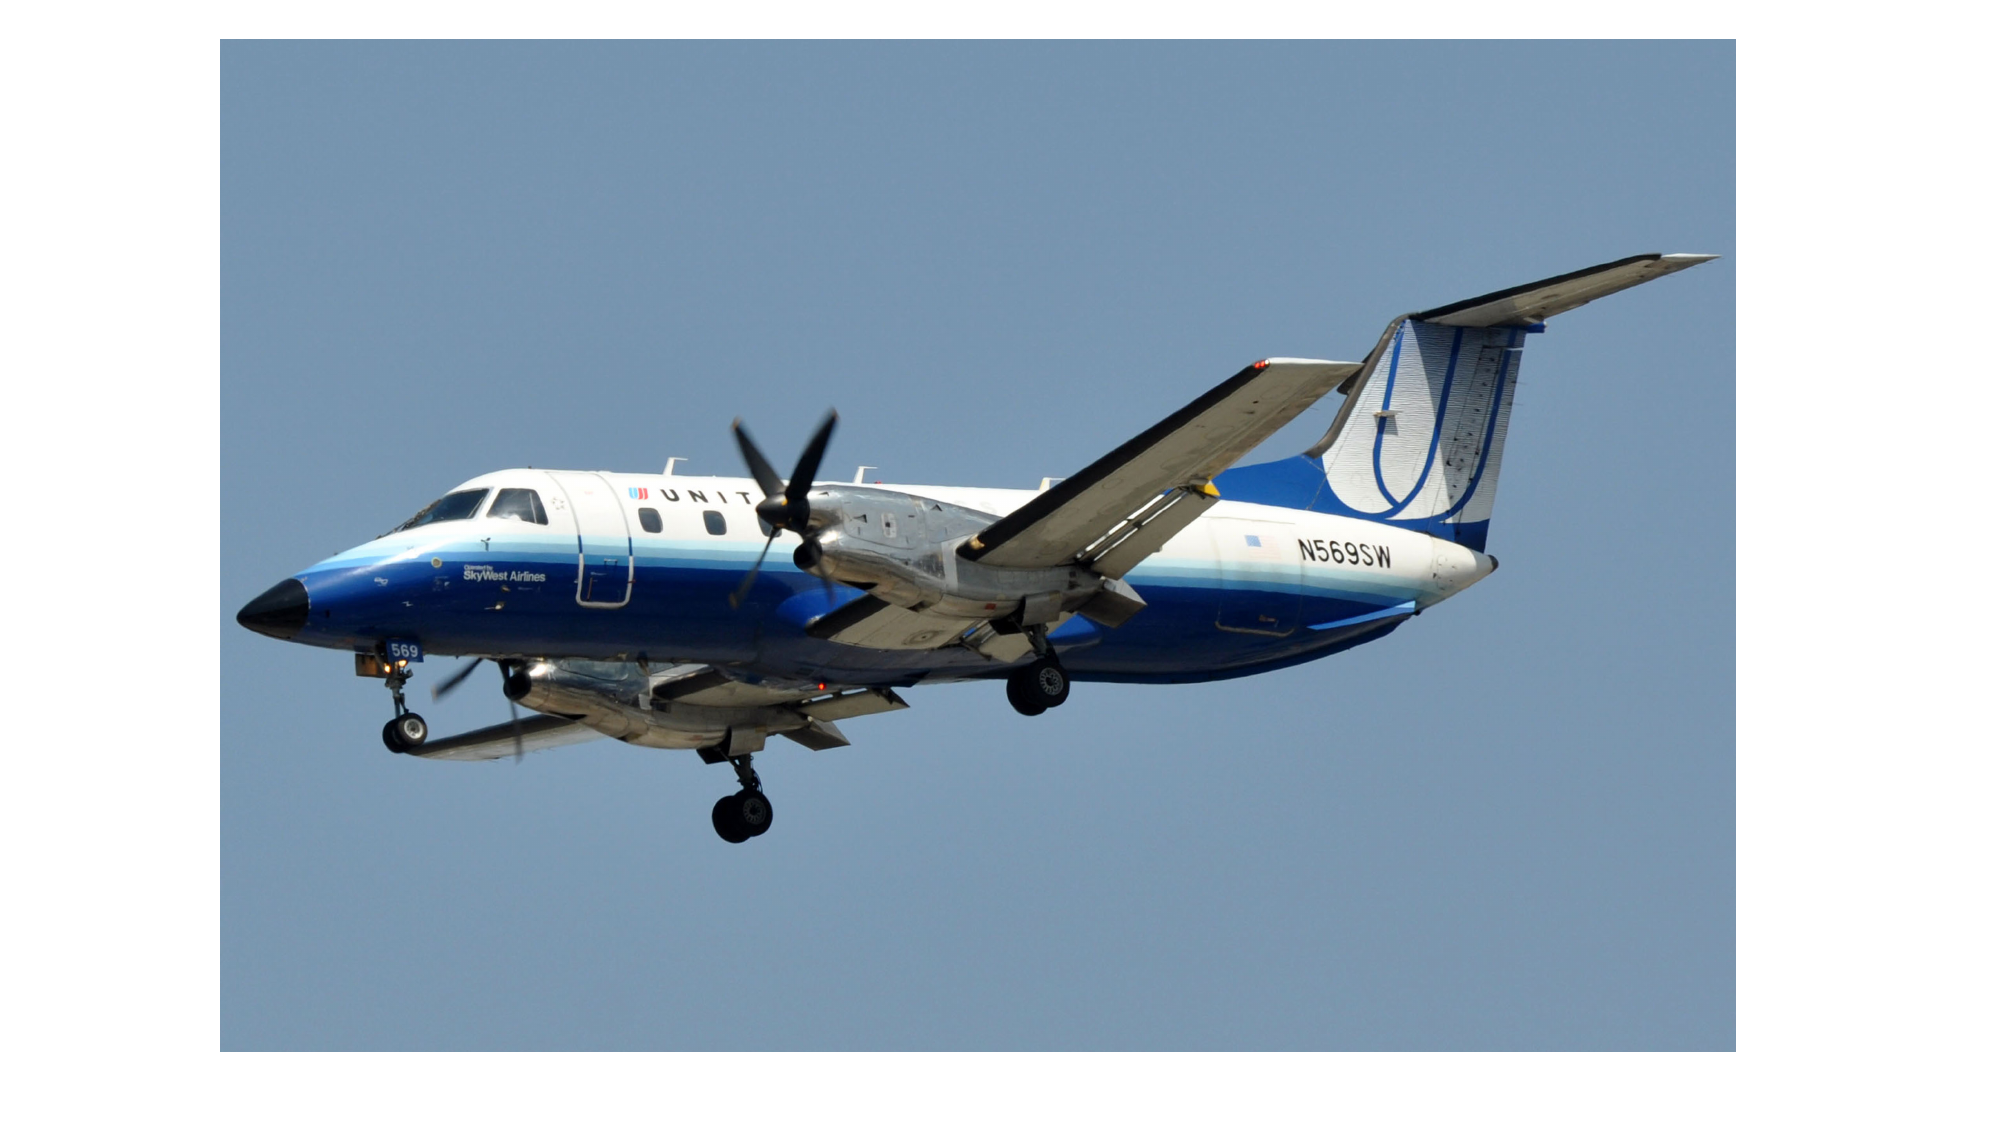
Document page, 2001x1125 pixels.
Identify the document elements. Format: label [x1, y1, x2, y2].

picture [219, 39, 1736, 1052]
